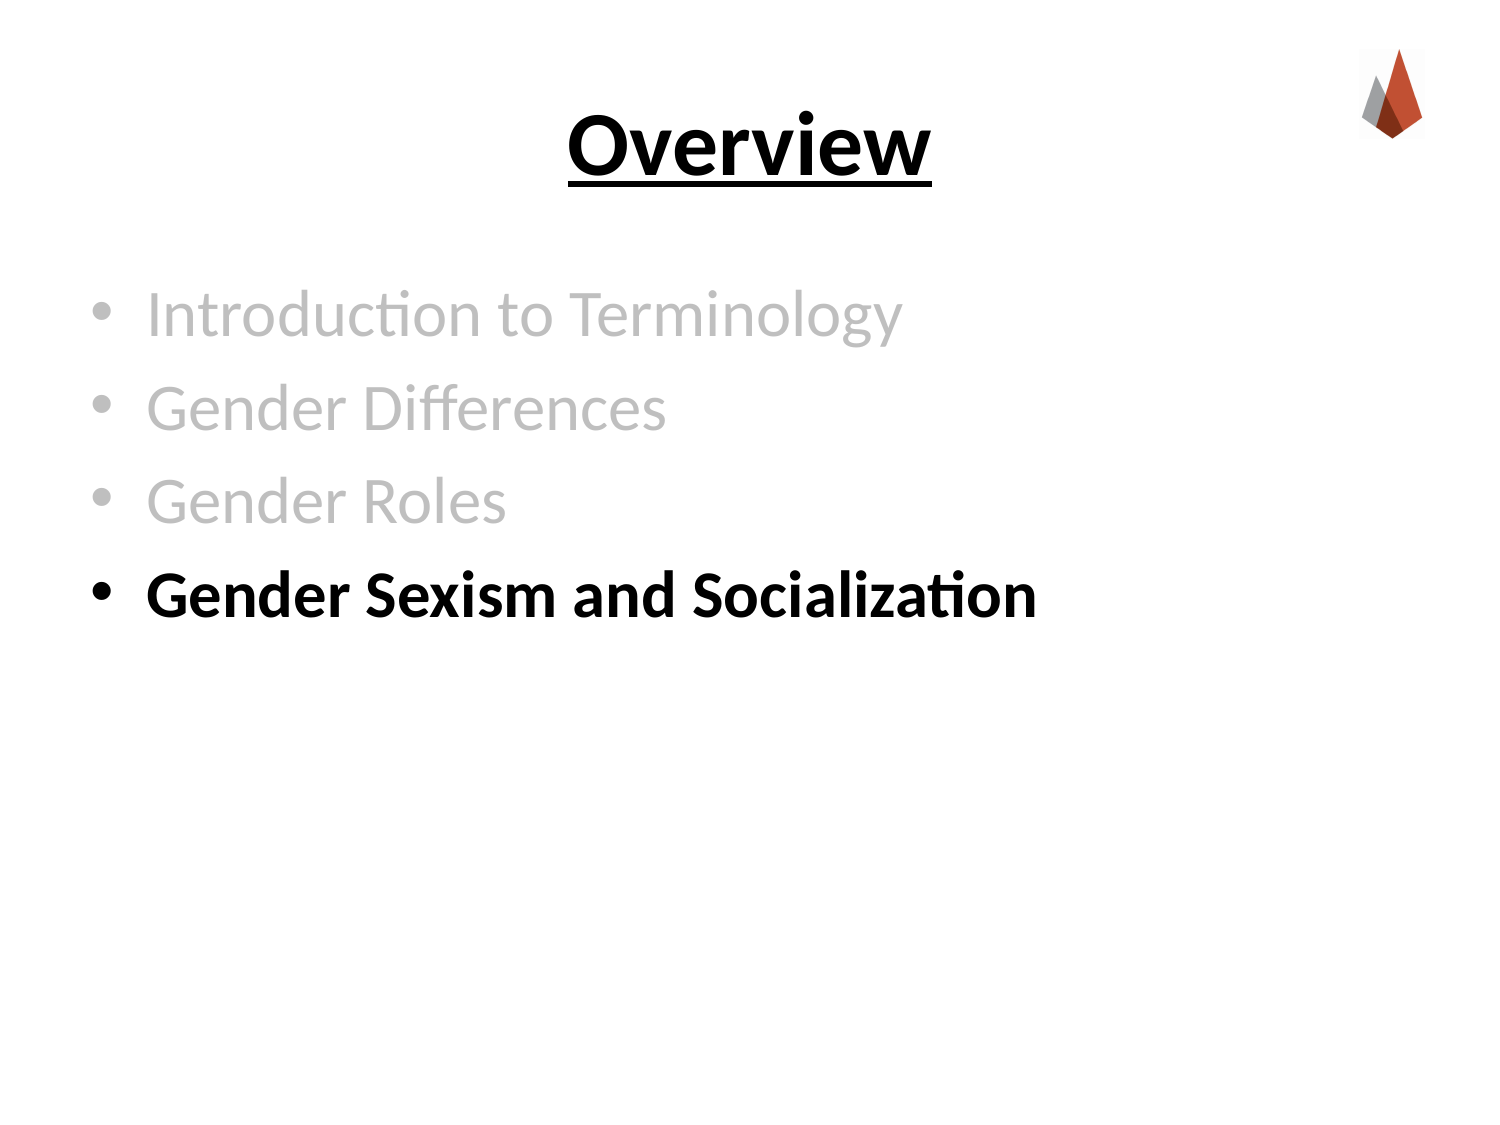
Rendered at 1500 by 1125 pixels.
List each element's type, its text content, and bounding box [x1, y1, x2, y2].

title Overview [75, 45, 1425, 233]
list Introduction to Terminology Gender Differences Gender Roles Gender Sexism and Socialization [75, 262, 1425, 1005]
